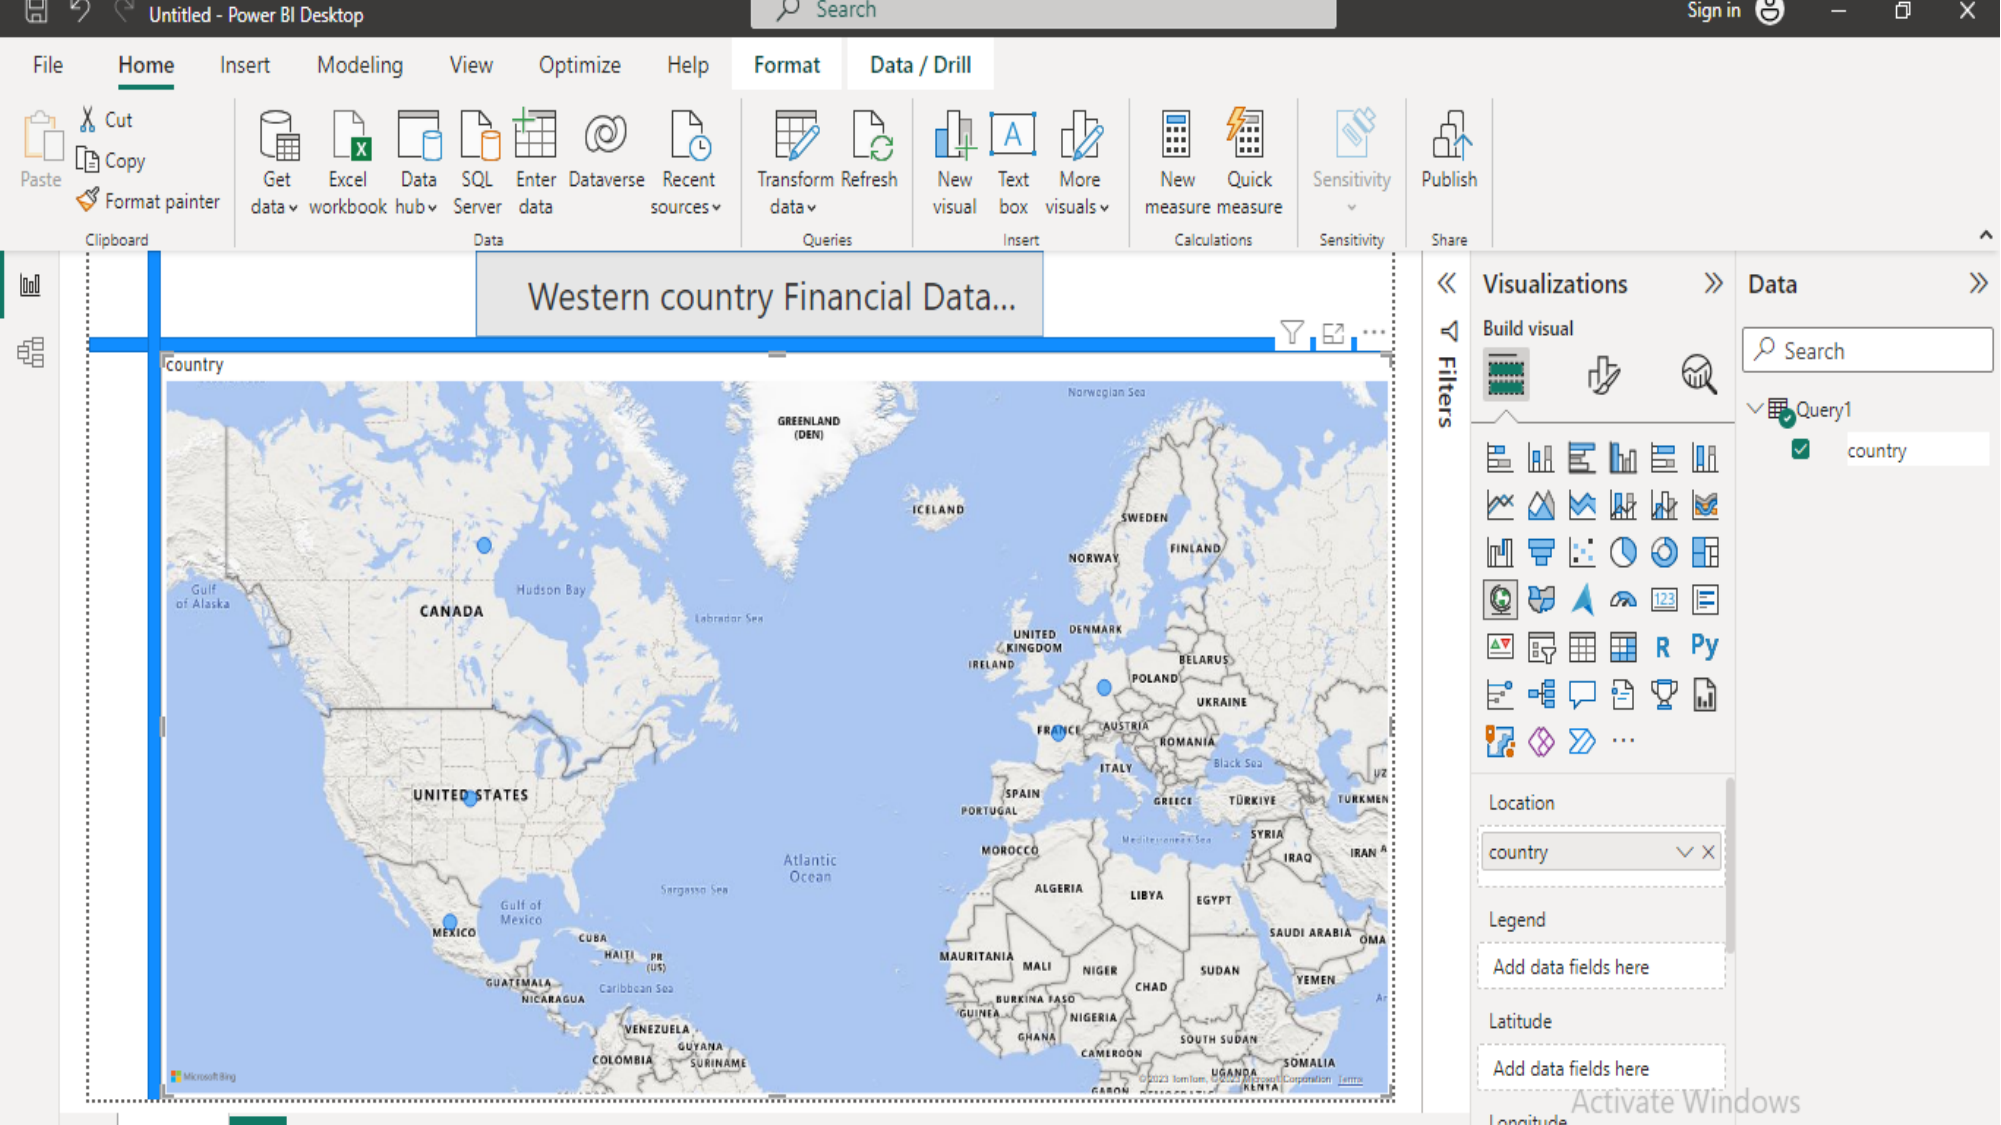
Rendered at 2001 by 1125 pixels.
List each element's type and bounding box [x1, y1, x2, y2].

list [0, 0, 2000, 1125]
